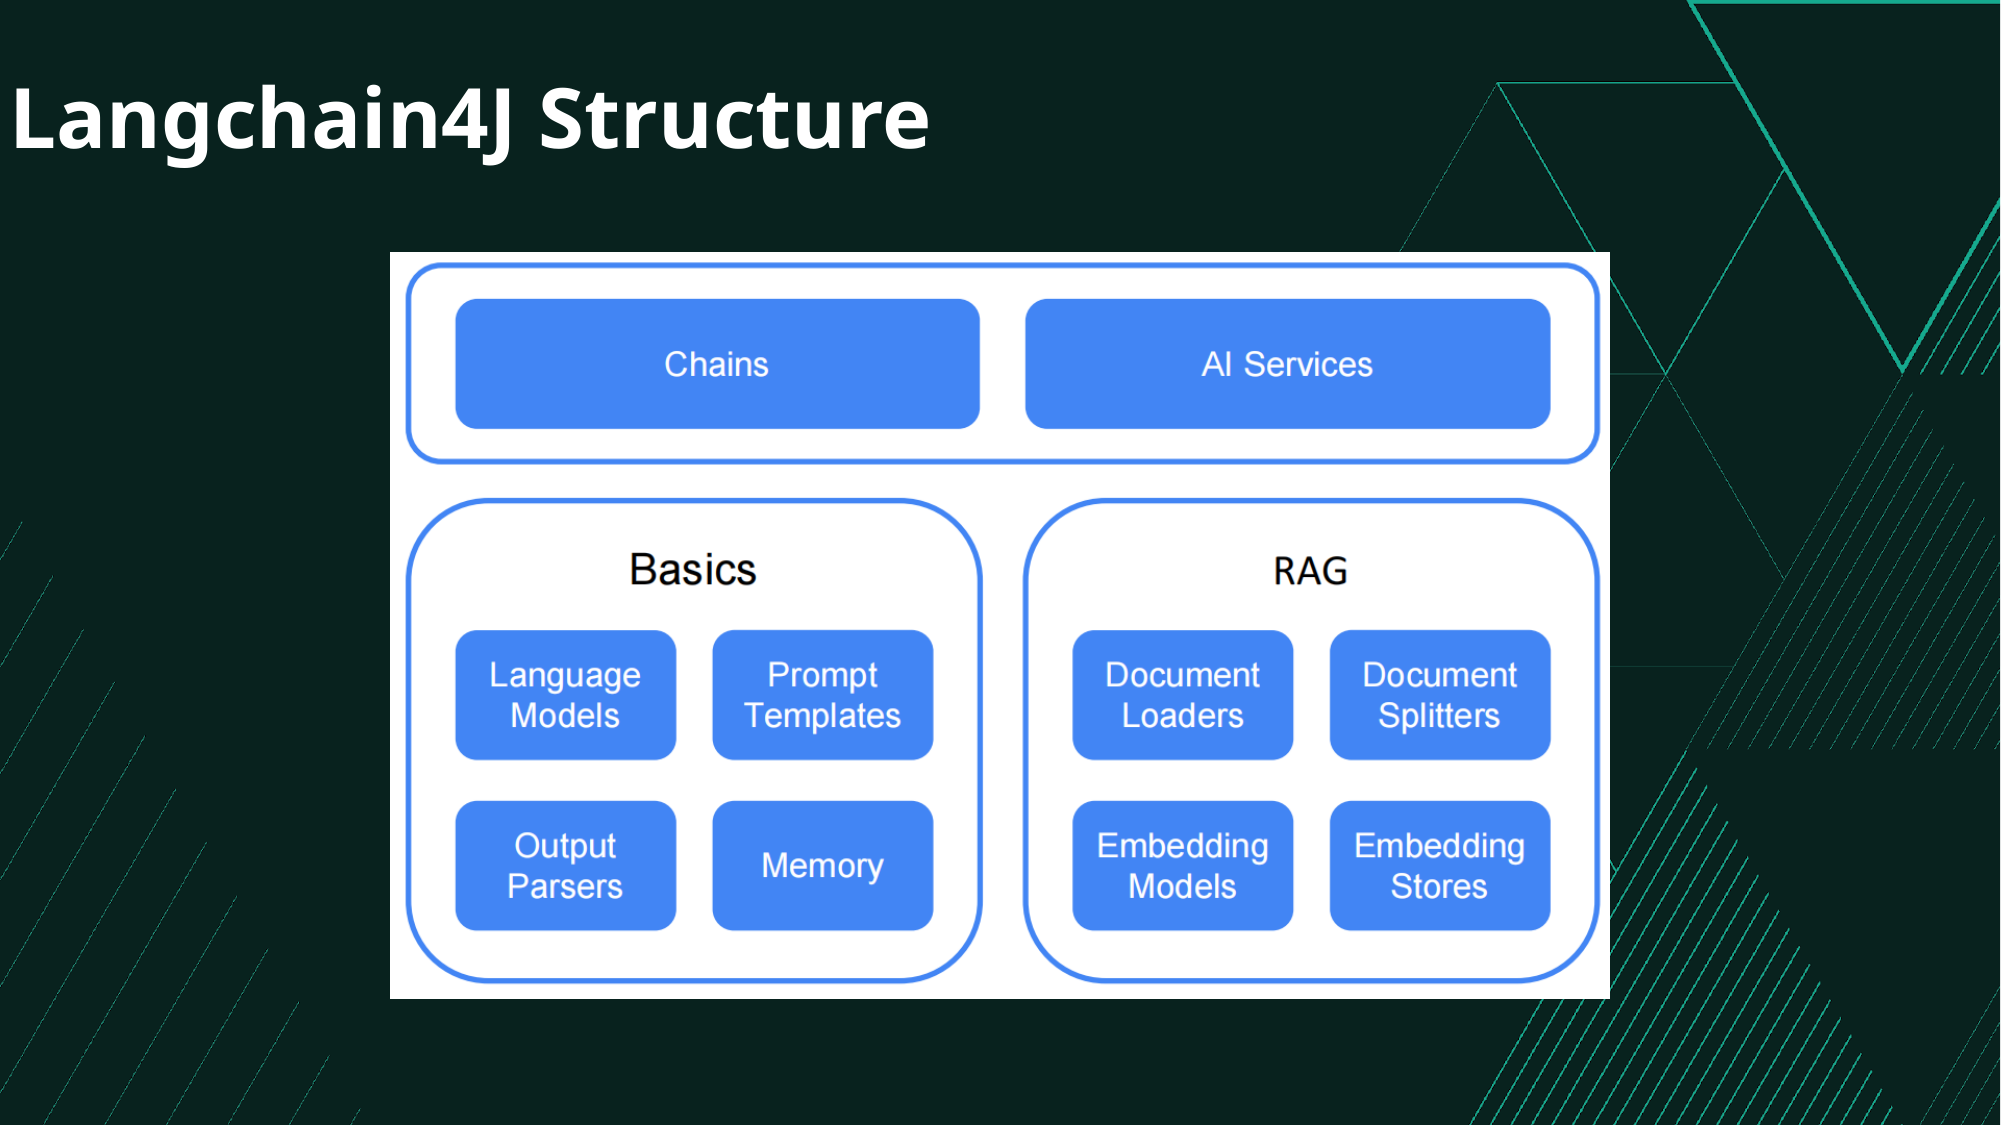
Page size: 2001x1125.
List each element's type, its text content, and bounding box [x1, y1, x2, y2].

text_box Langchain4J Structure [0, 57, 948, 173]
picture [0, 0, 2001, 1125]
